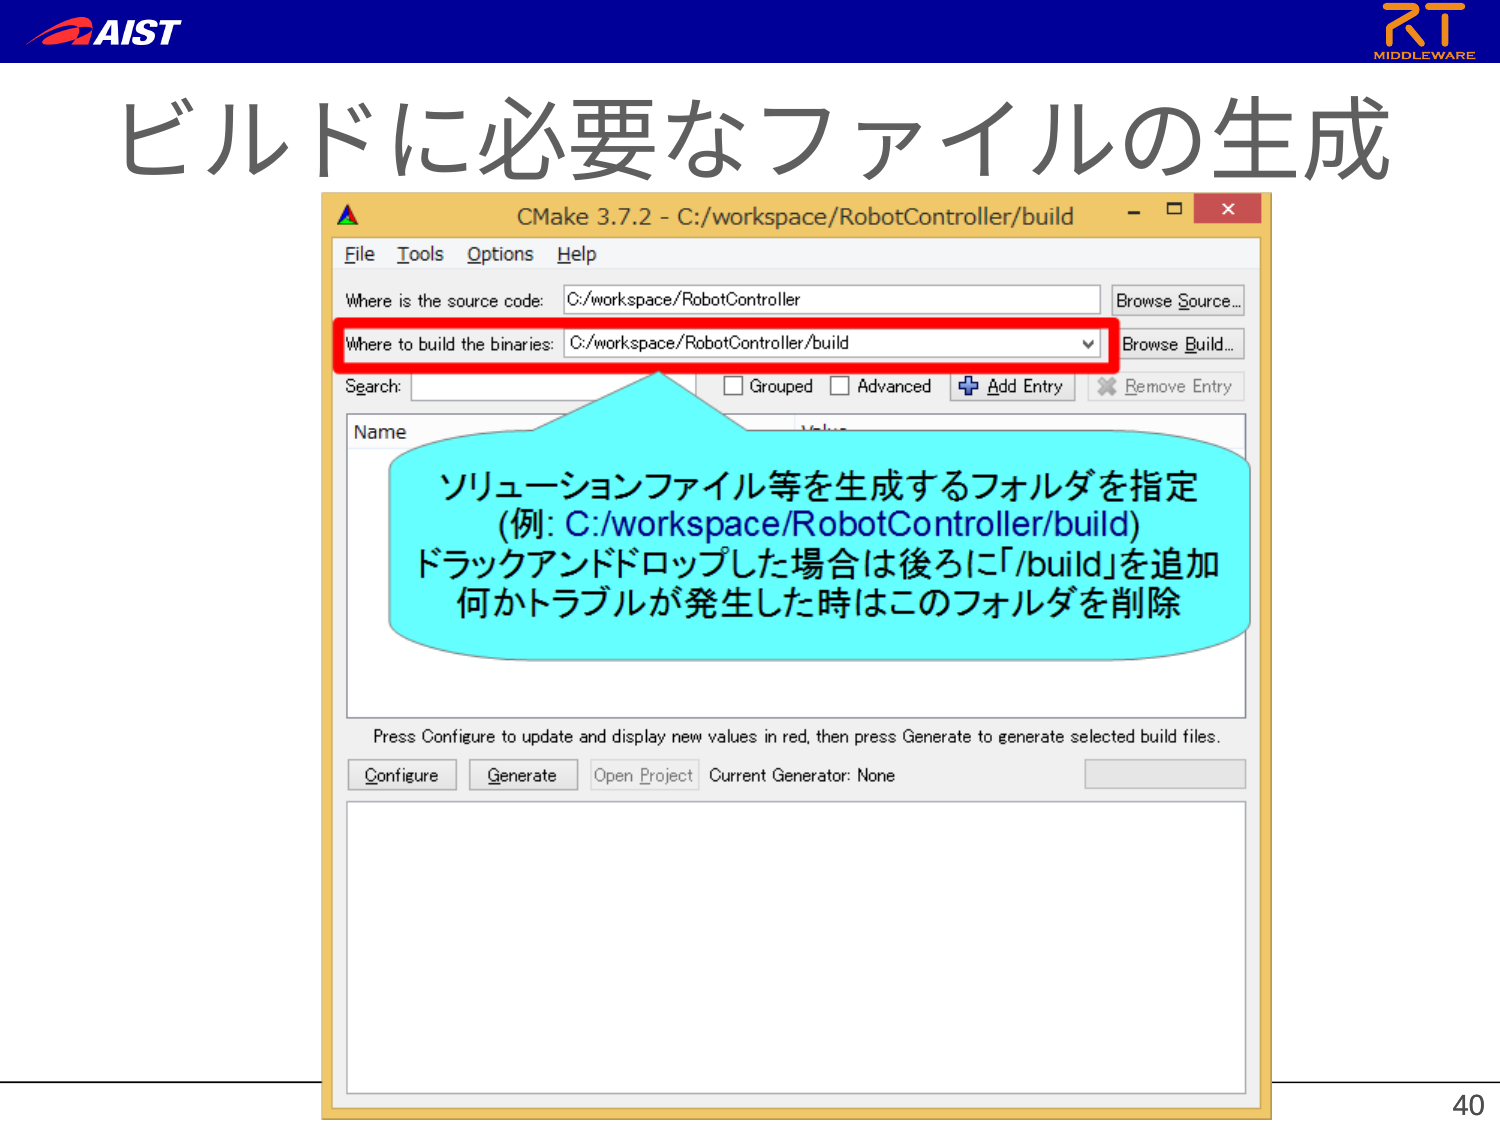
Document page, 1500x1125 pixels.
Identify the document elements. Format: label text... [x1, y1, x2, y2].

picture [321, 192, 1272, 1121]
text_box 40 [1275, 1078, 1500, 1125]
picture [0, 0, 1500, 63]
title ビルドに必要なファイルの生成 [29, 66, 1474, 208]
